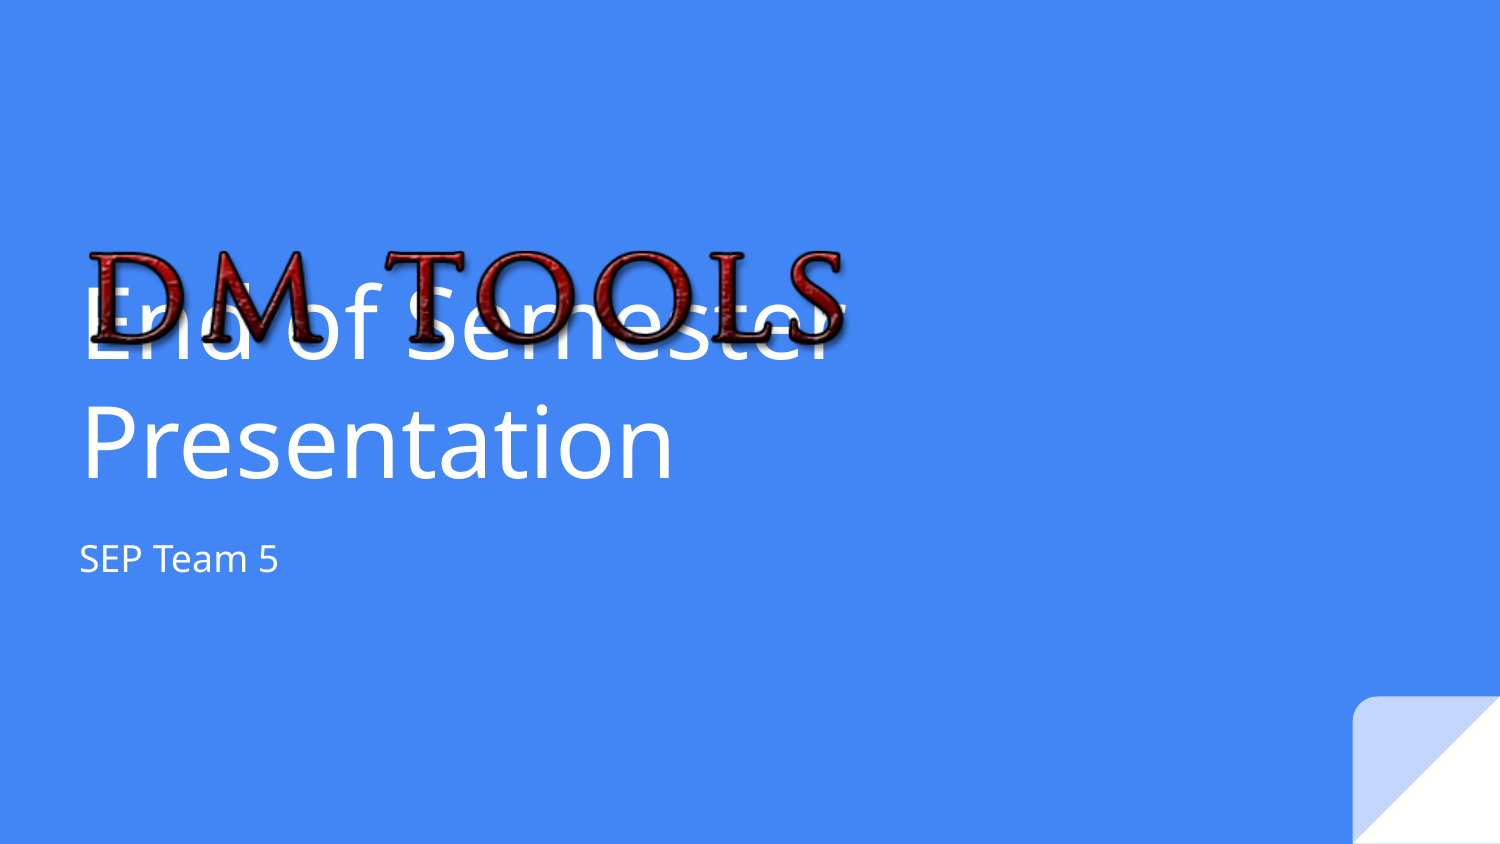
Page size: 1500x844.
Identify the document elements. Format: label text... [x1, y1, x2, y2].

subtitle SEP Team 5 [64, 520, 1413, 592]
title End of Semester Presentation [64, 360, 1464, 515]
picture [63, 216, 862, 375]
